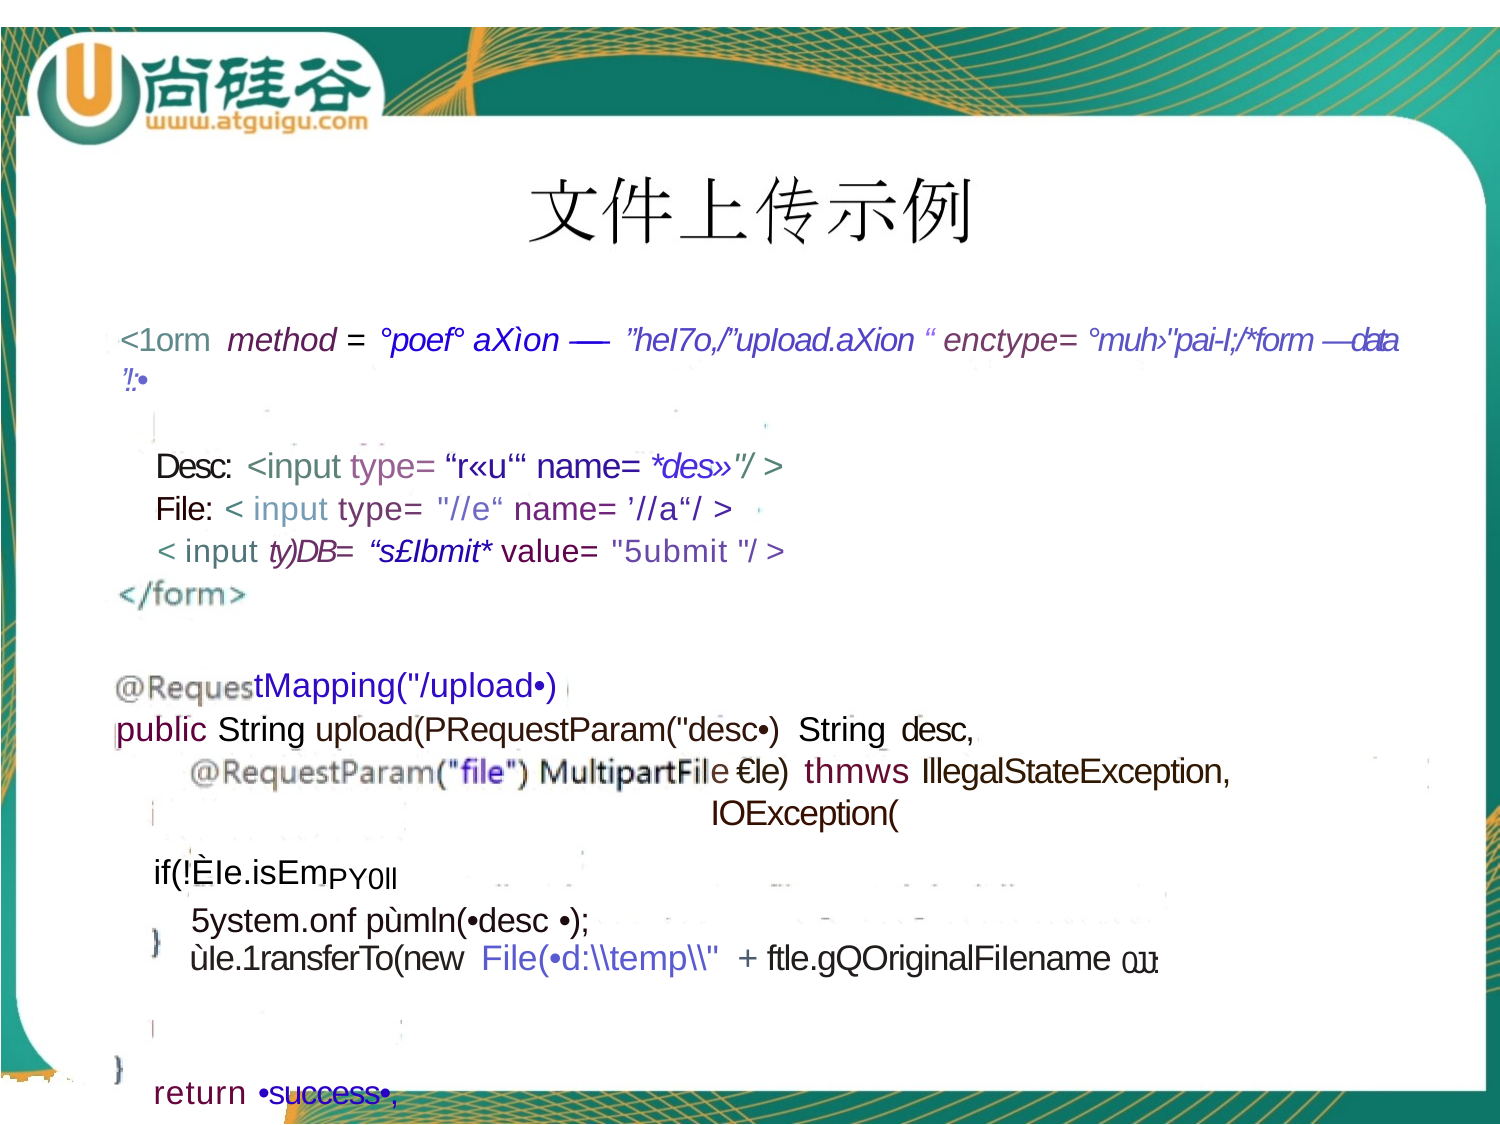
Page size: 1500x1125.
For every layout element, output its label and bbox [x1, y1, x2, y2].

text_box [1, 27, 1500, 1124]
